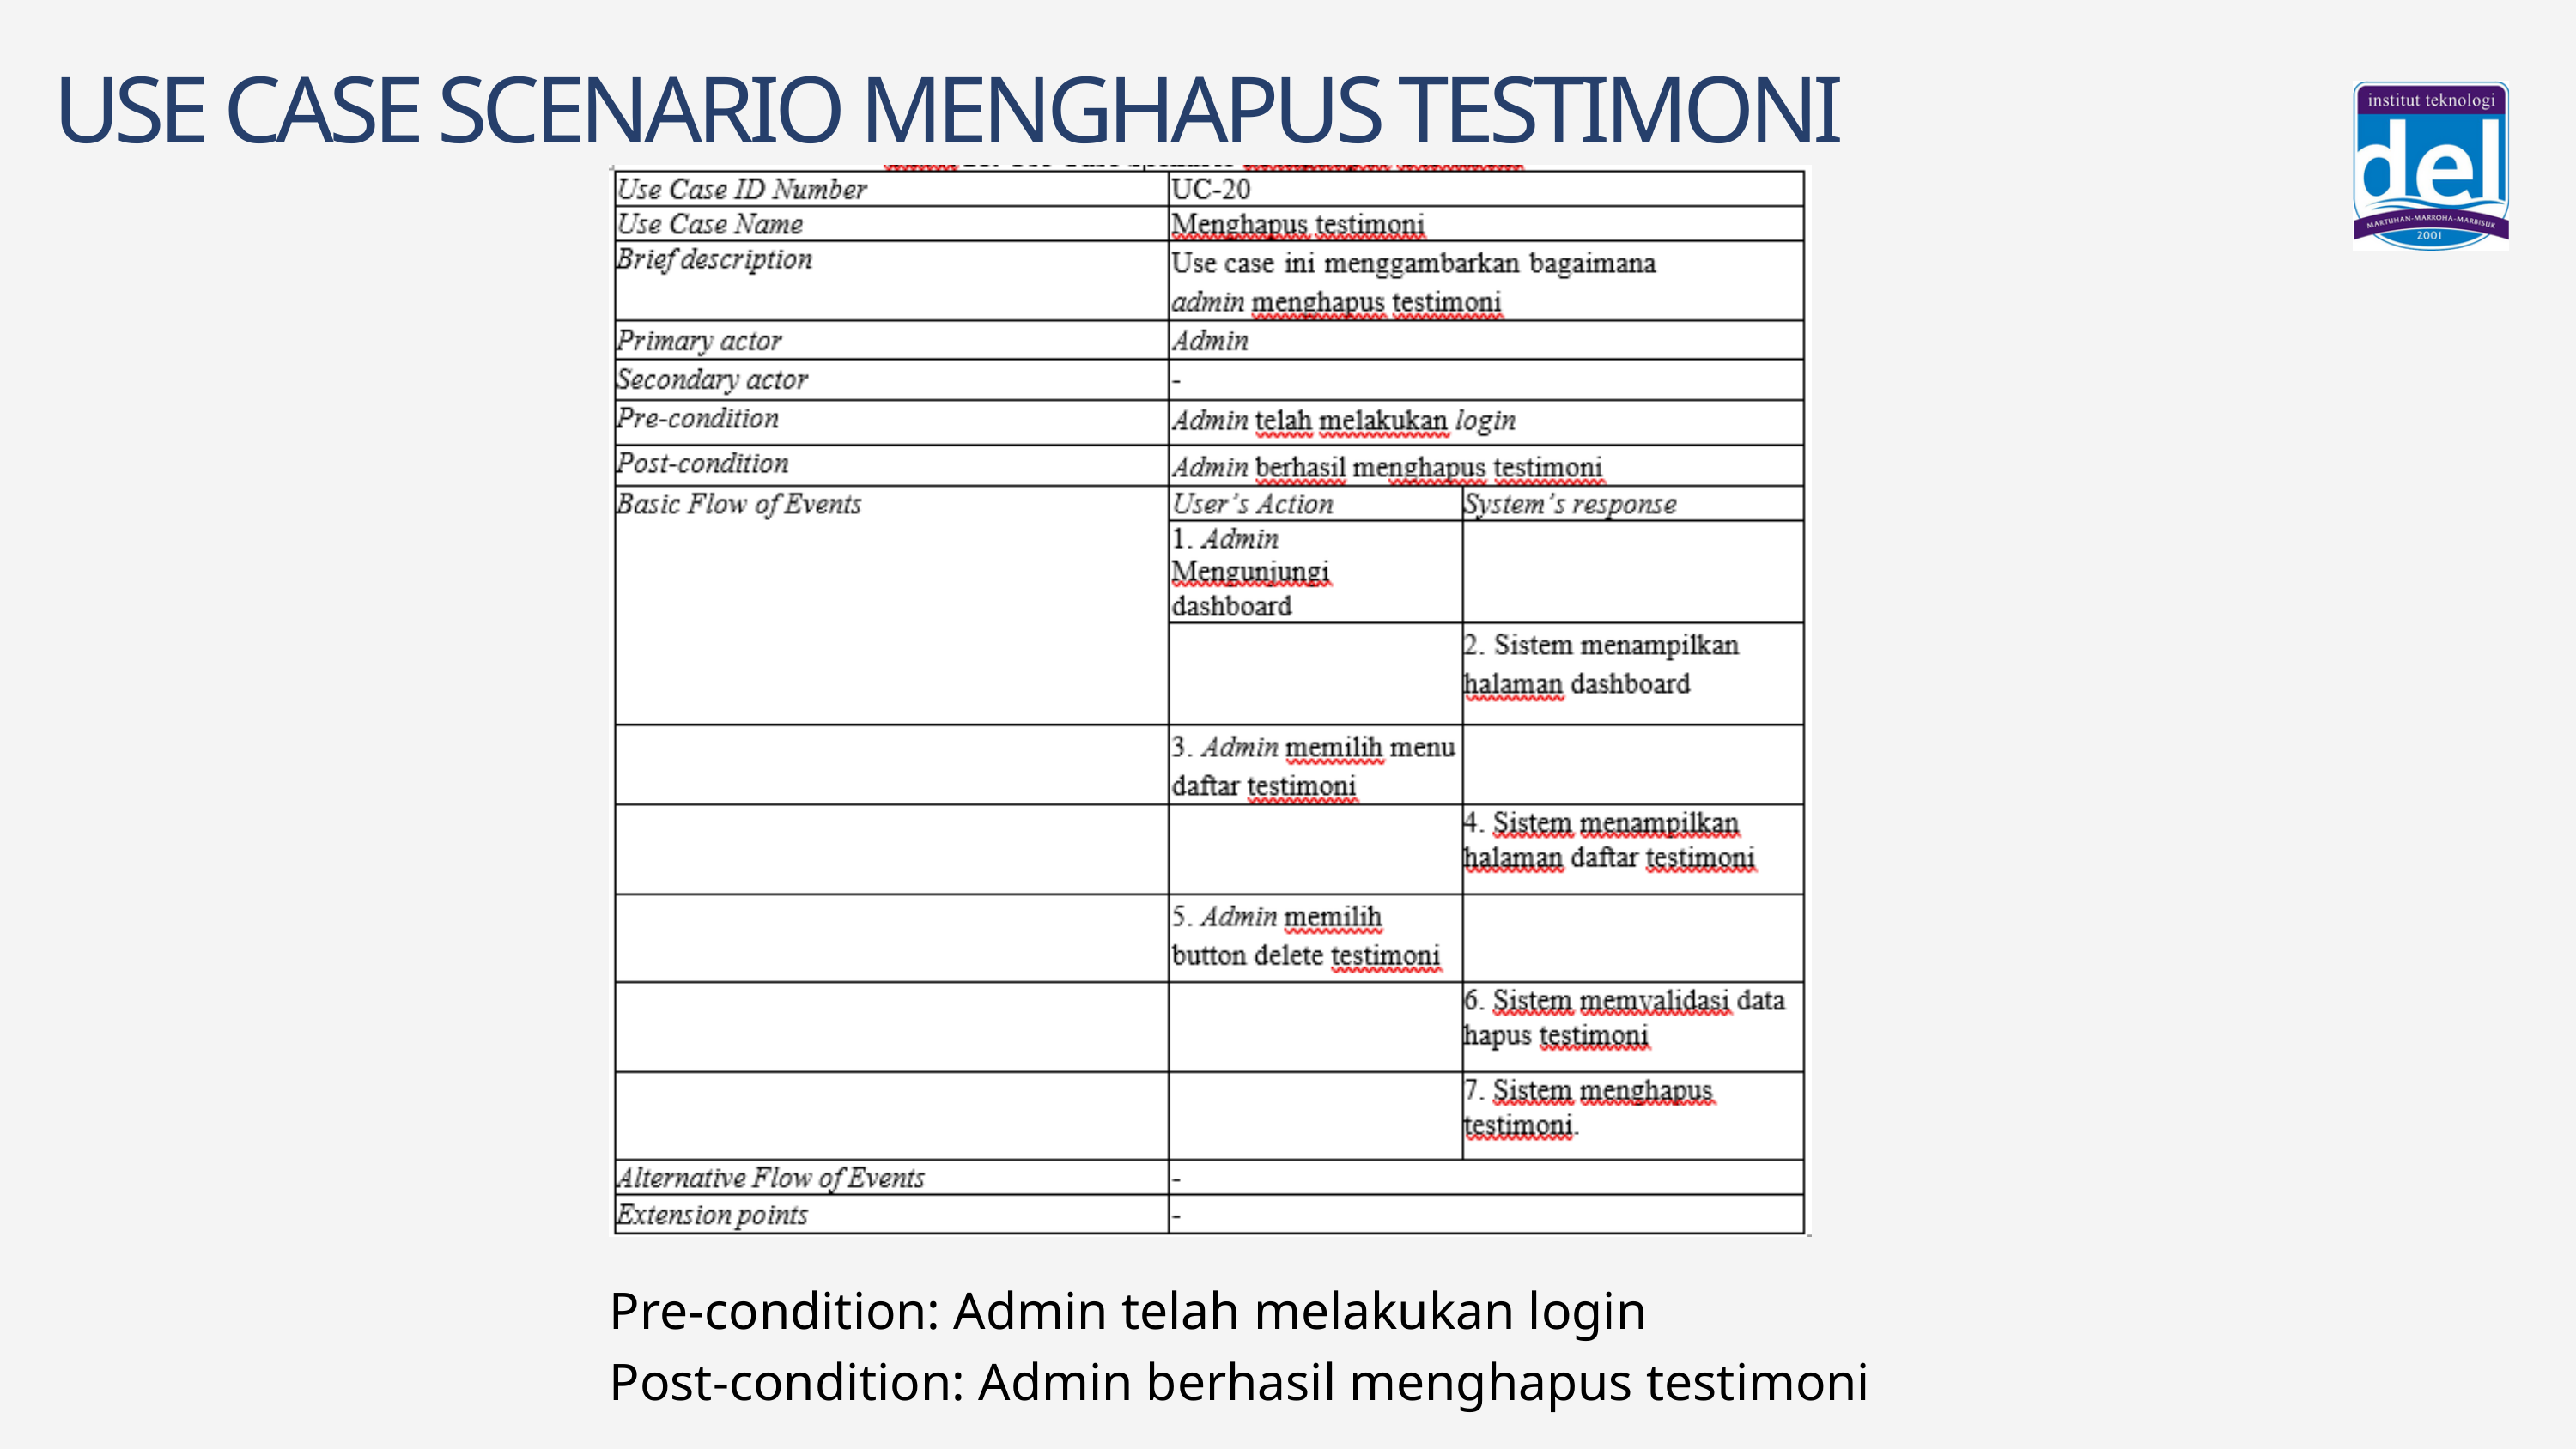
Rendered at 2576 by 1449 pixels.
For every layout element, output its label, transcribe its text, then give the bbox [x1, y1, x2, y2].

text_box Pre-condition: Admin telah melakukan login Post-condition: Admin berhasil menghapus testimoni [609, 1269, 2093, 1410]
text_box [2353, 81, 2510, 251]
text_box USE CASE SCENARIO MENGHAPUS TESTIMONI [53, 70, 2368, 161]
picture [609, 165, 1812, 1238]
